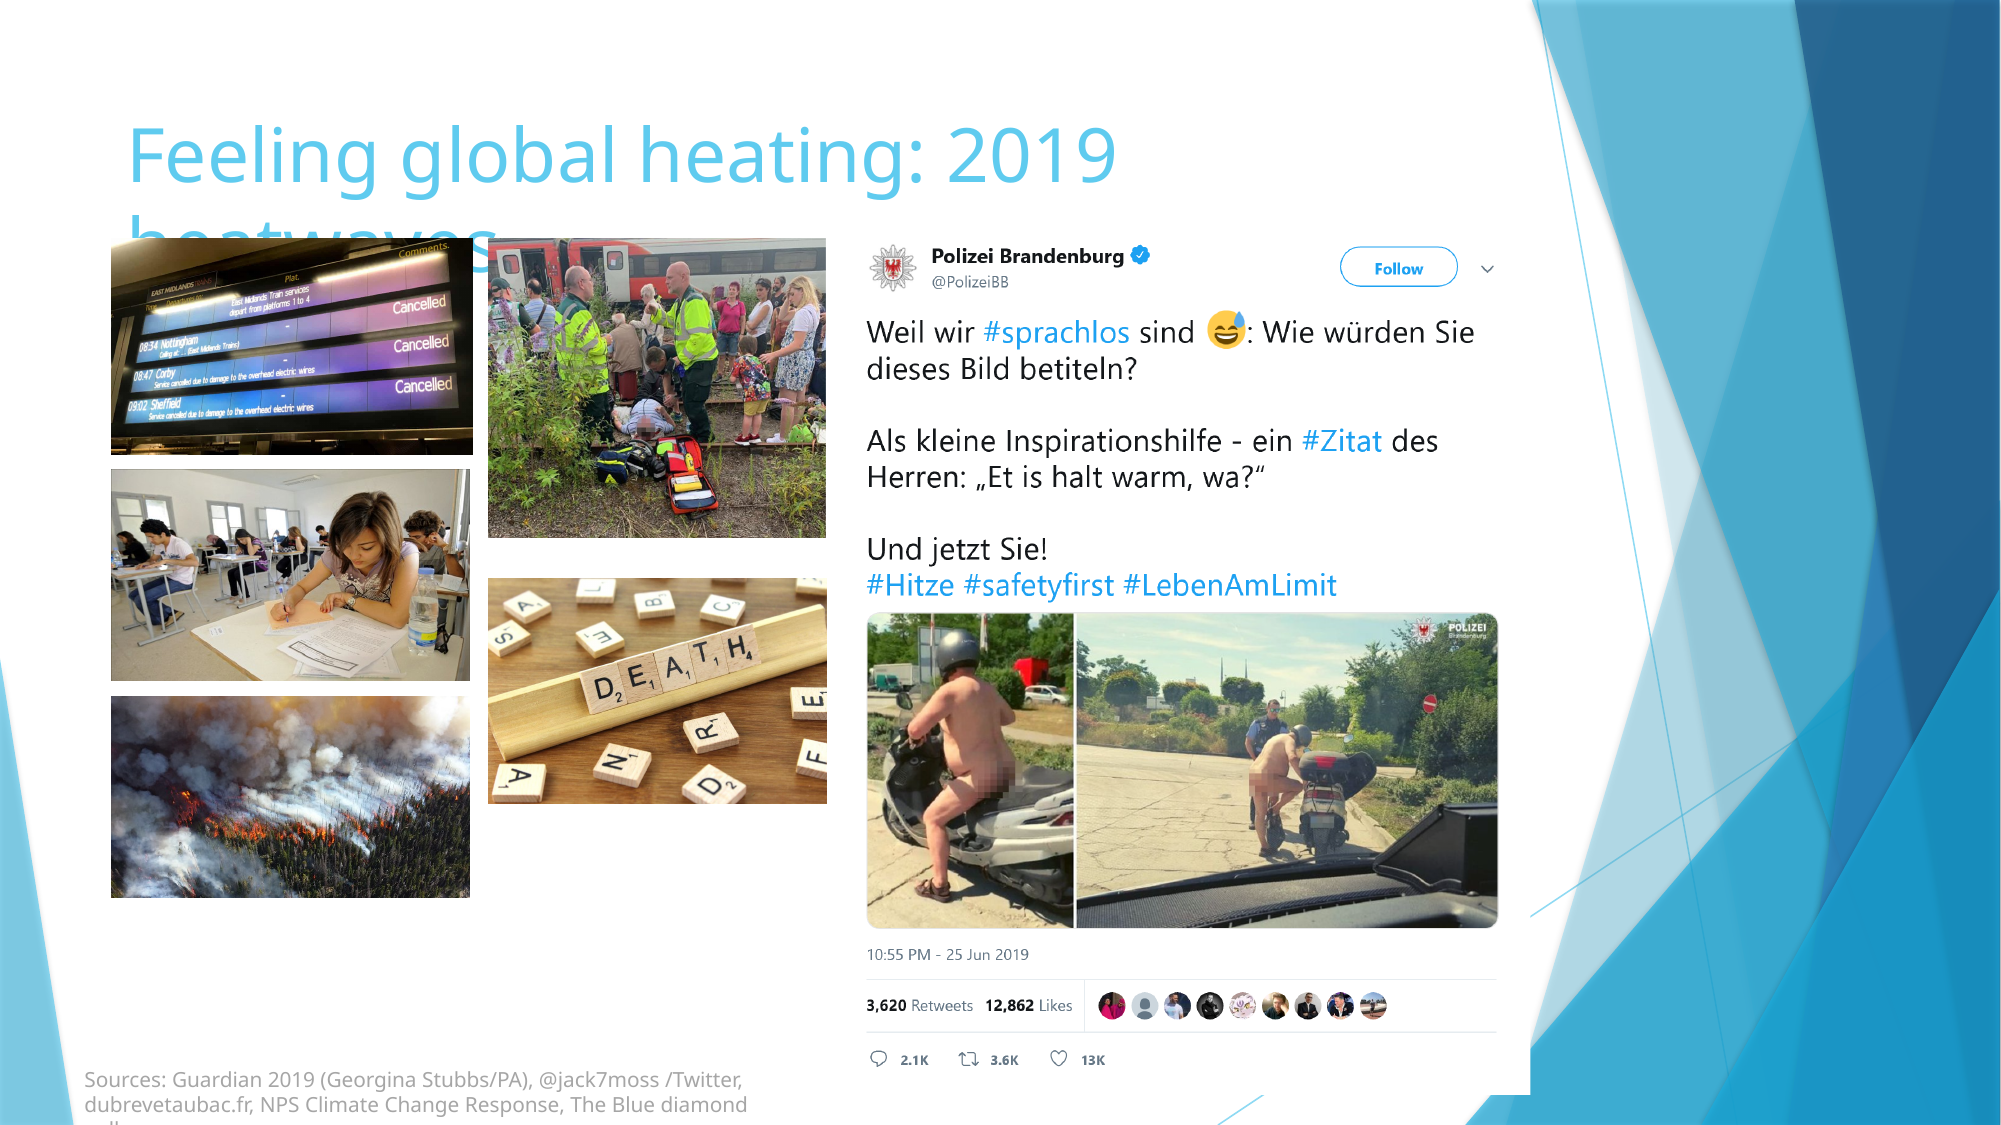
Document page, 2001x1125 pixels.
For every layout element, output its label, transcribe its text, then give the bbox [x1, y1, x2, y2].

picture [488, 207, 1532, 1095]
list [110, 469, 470, 682]
text_box Sources: Guardian 2019 (Georgina Stubbs/PA), @jack7moss /Twitter, dubrevetaubac.fr, NPS Climate Change Response, The Blue diamond gallery, [69, 1059, 834, 1125]
picture [110, 695, 470, 899]
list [488, 237, 820, 538]
title Feeling global heating: 2019 heatwaves [111, 99, 1522, 317]
picture [110, 237, 473, 456]
